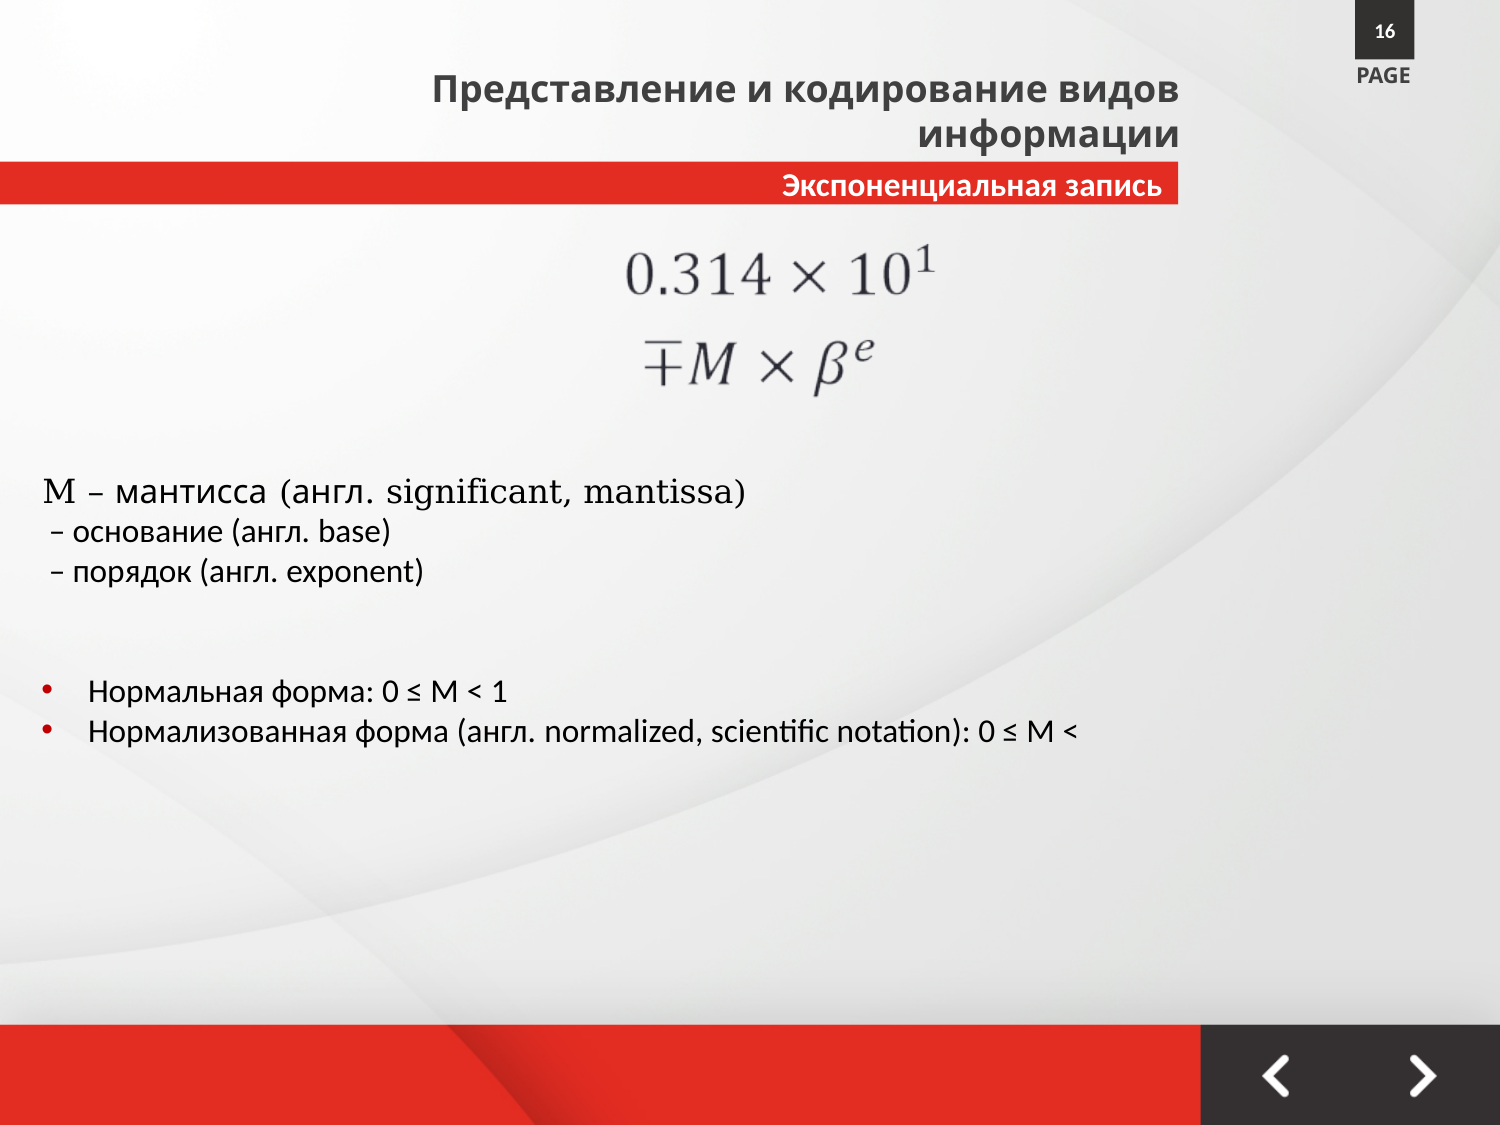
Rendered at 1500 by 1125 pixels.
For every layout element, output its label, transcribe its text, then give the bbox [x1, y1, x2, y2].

picture [0, 0, 1500, 1125]
text_box Представление и кодирование видов информации [171, 57, 1196, 163]
subtitle Экспоненциальная запись [0, 161, 1179, 205]
text_box 16 [1353, 0, 1417, 61]
text_box PAGE [1341, 54, 1426, 96]
